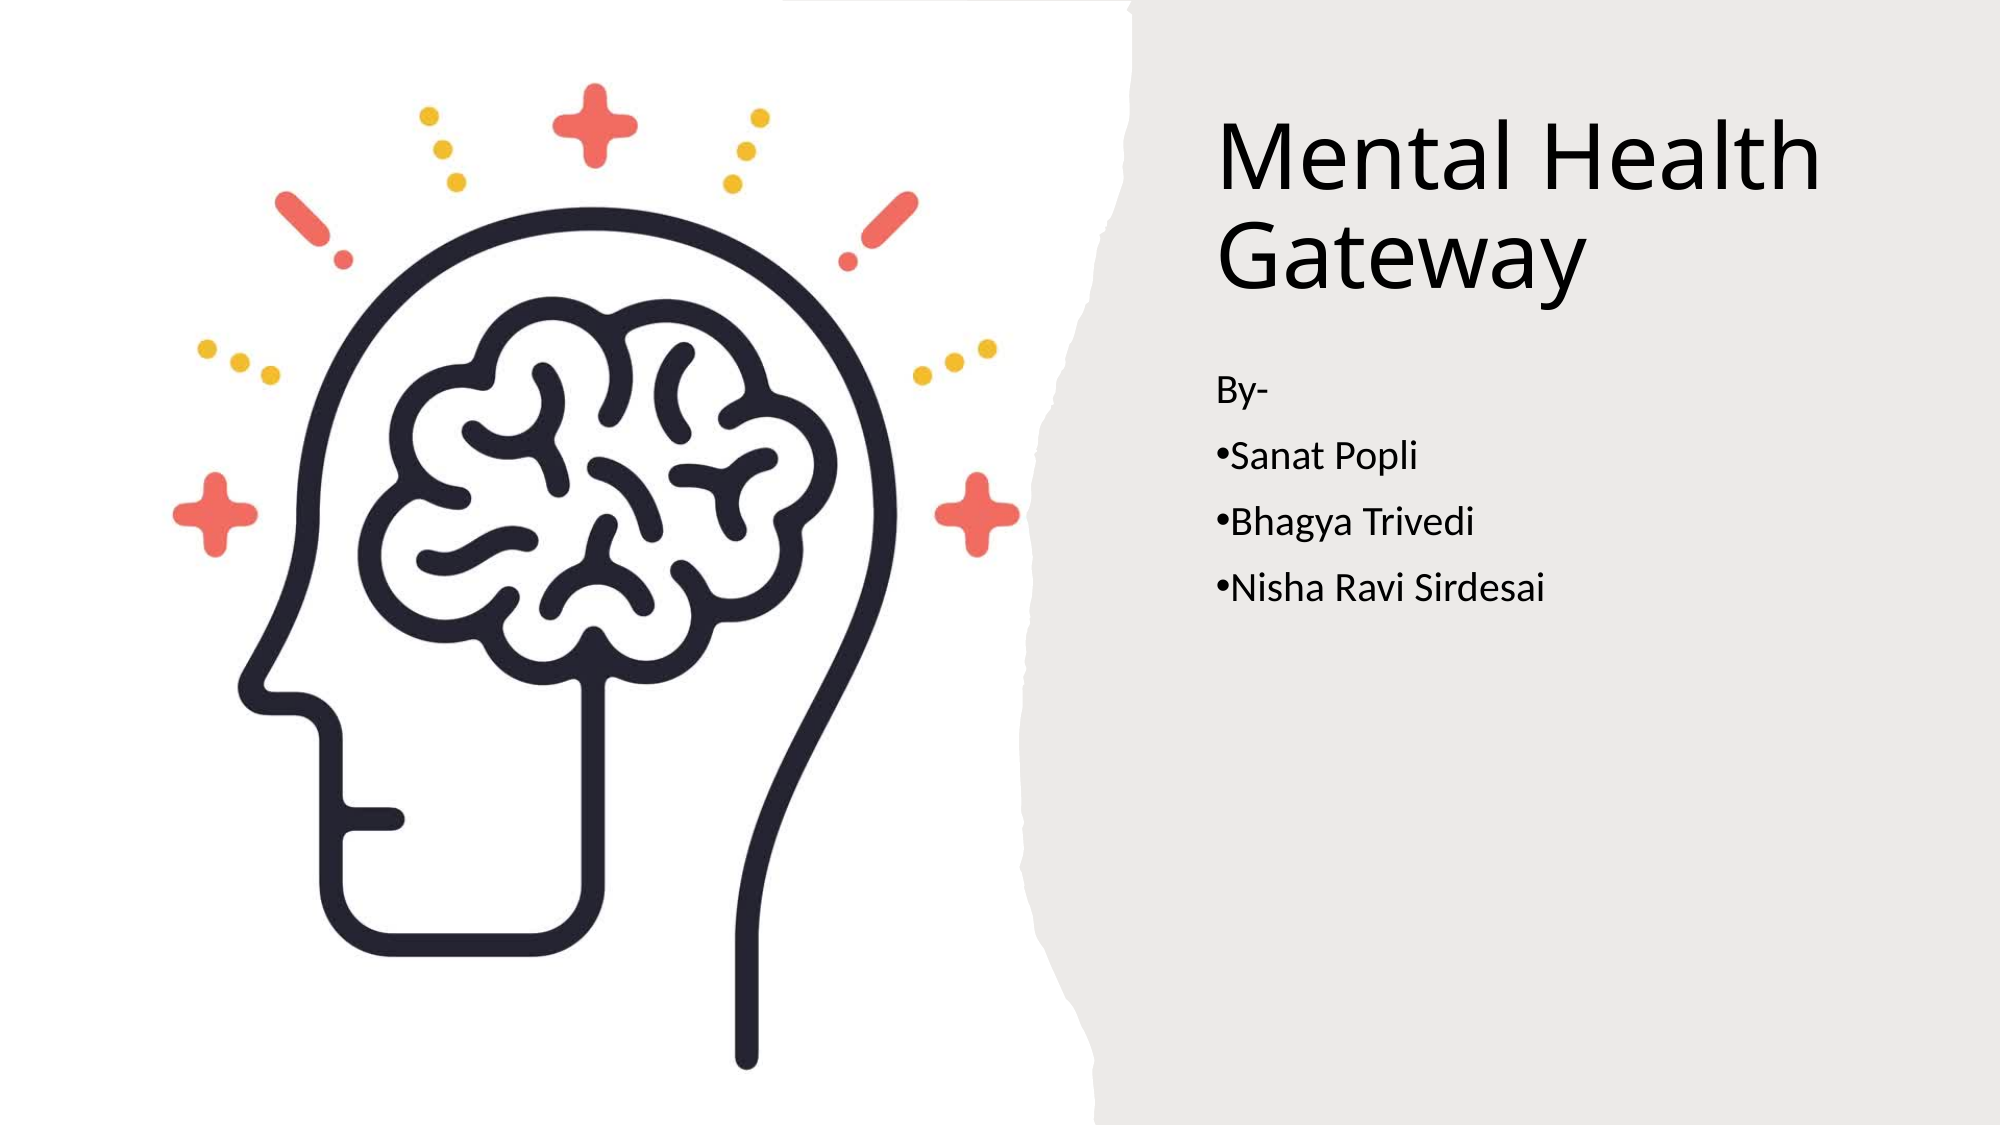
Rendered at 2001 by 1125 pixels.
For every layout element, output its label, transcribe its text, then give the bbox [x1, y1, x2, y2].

picture [0, 0, 1133, 1125]
title Mental Health Gateway [1200, 99, 1880, 319]
text_box [1133, 0, 2000, 1125]
subtitle By- Sanat Popli Bhagya Trivedi Nisha Ravi Sirdesai [1200, 359, 1880, 1002]
